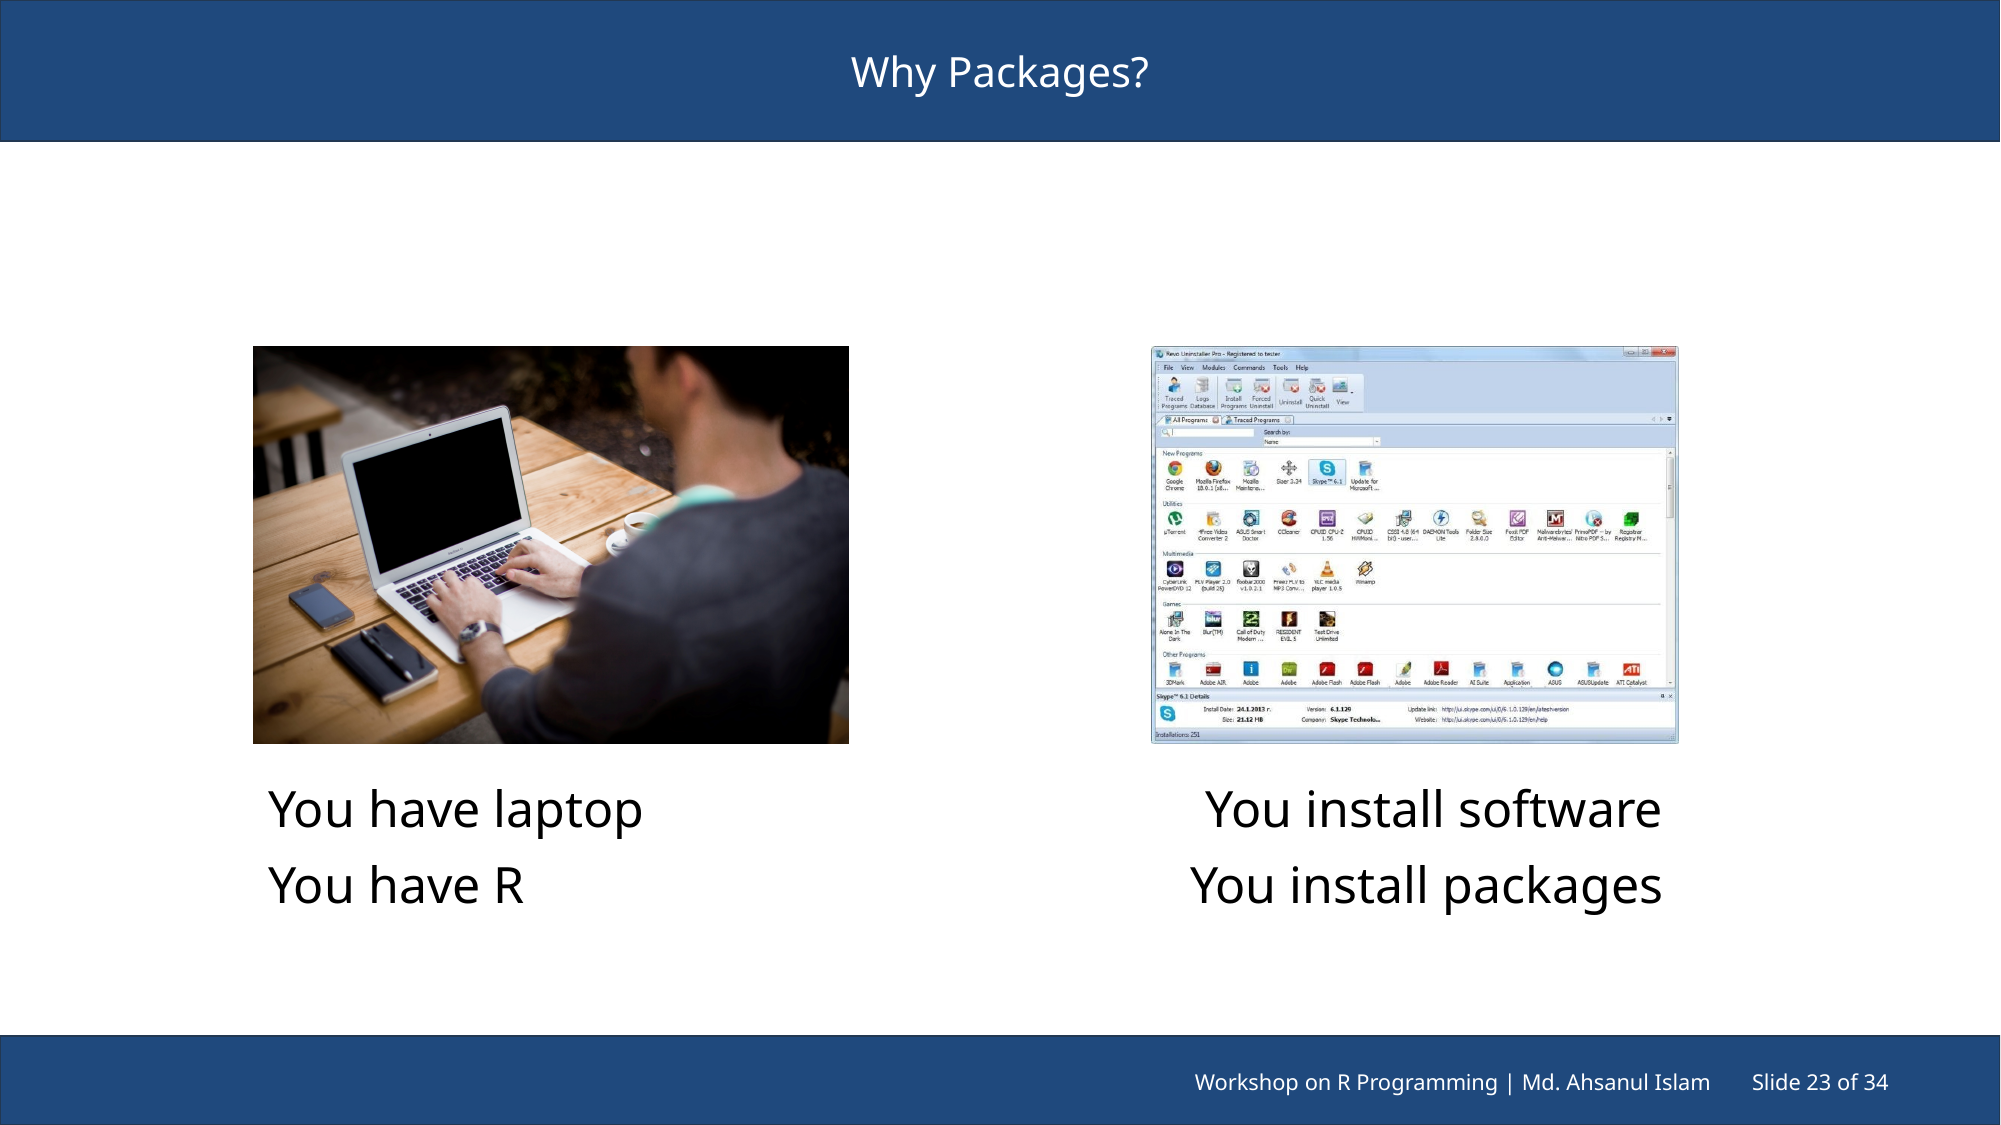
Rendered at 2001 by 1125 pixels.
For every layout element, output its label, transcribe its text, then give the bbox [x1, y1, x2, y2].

text_box You have laptop [253, 770, 849, 845]
text_box You install packages [1082, 846, 1679, 921]
slide_number Slide 23 of 34 [1726, 1053, 1904, 1114]
text_box Why Packages? [0, 0, 2000, 142]
picture [1150, 345, 1679, 744]
text_box You install software [1082, 770, 1679, 845]
text_box You have R [253, 845, 849, 921]
footer Workshop on R Programming | Md. Ahsanul Islam [898, 1053, 1726, 1114]
picture [253, 345, 850, 744]
